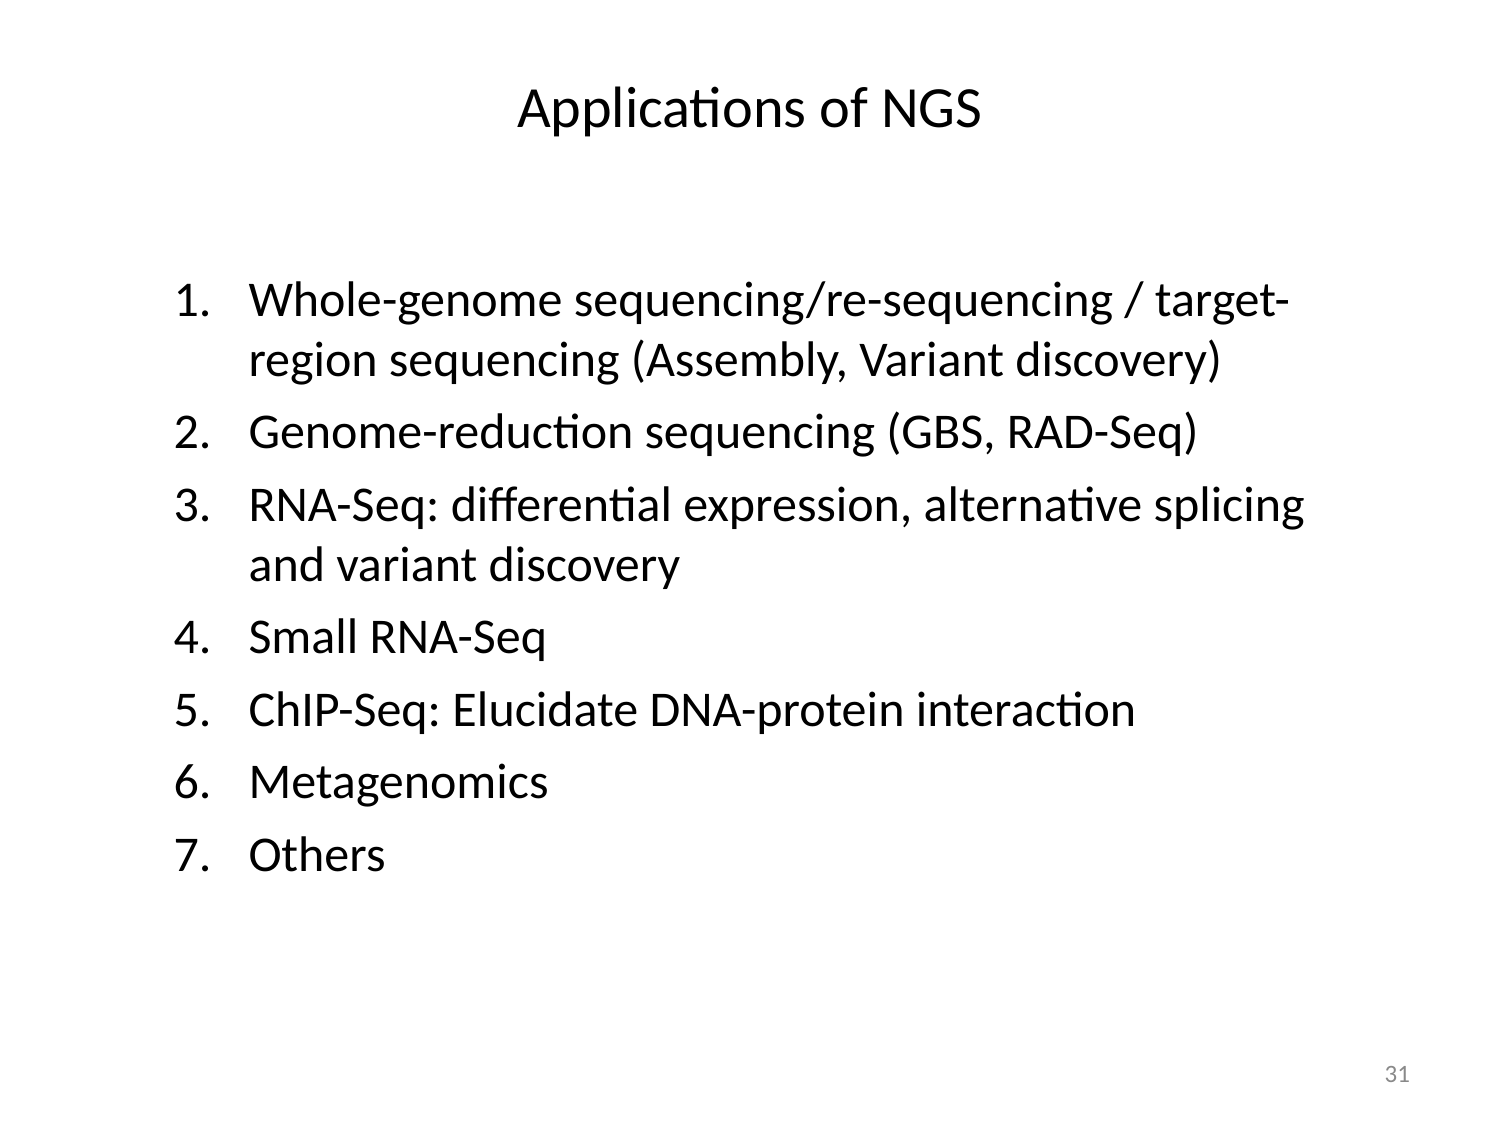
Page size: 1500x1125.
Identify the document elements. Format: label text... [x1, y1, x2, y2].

title Applications of NGS [75, 45, 1425, 164]
slide_number 31 [1074, 1042, 1425, 1103]
text_box Whole-genome sequencing/re-sequencing / target-region sequencing (Assembly, Variant discovery) Genome-reduction sequencing (GBS, RAD-Seq) RNA-Seq: differential expression, alternative splicing and variant discovery Small RNA-Seq ChIP-Seq: Elucidate DNA-protein interaction Metagenomics Others [158, 258, 1353, 961]
